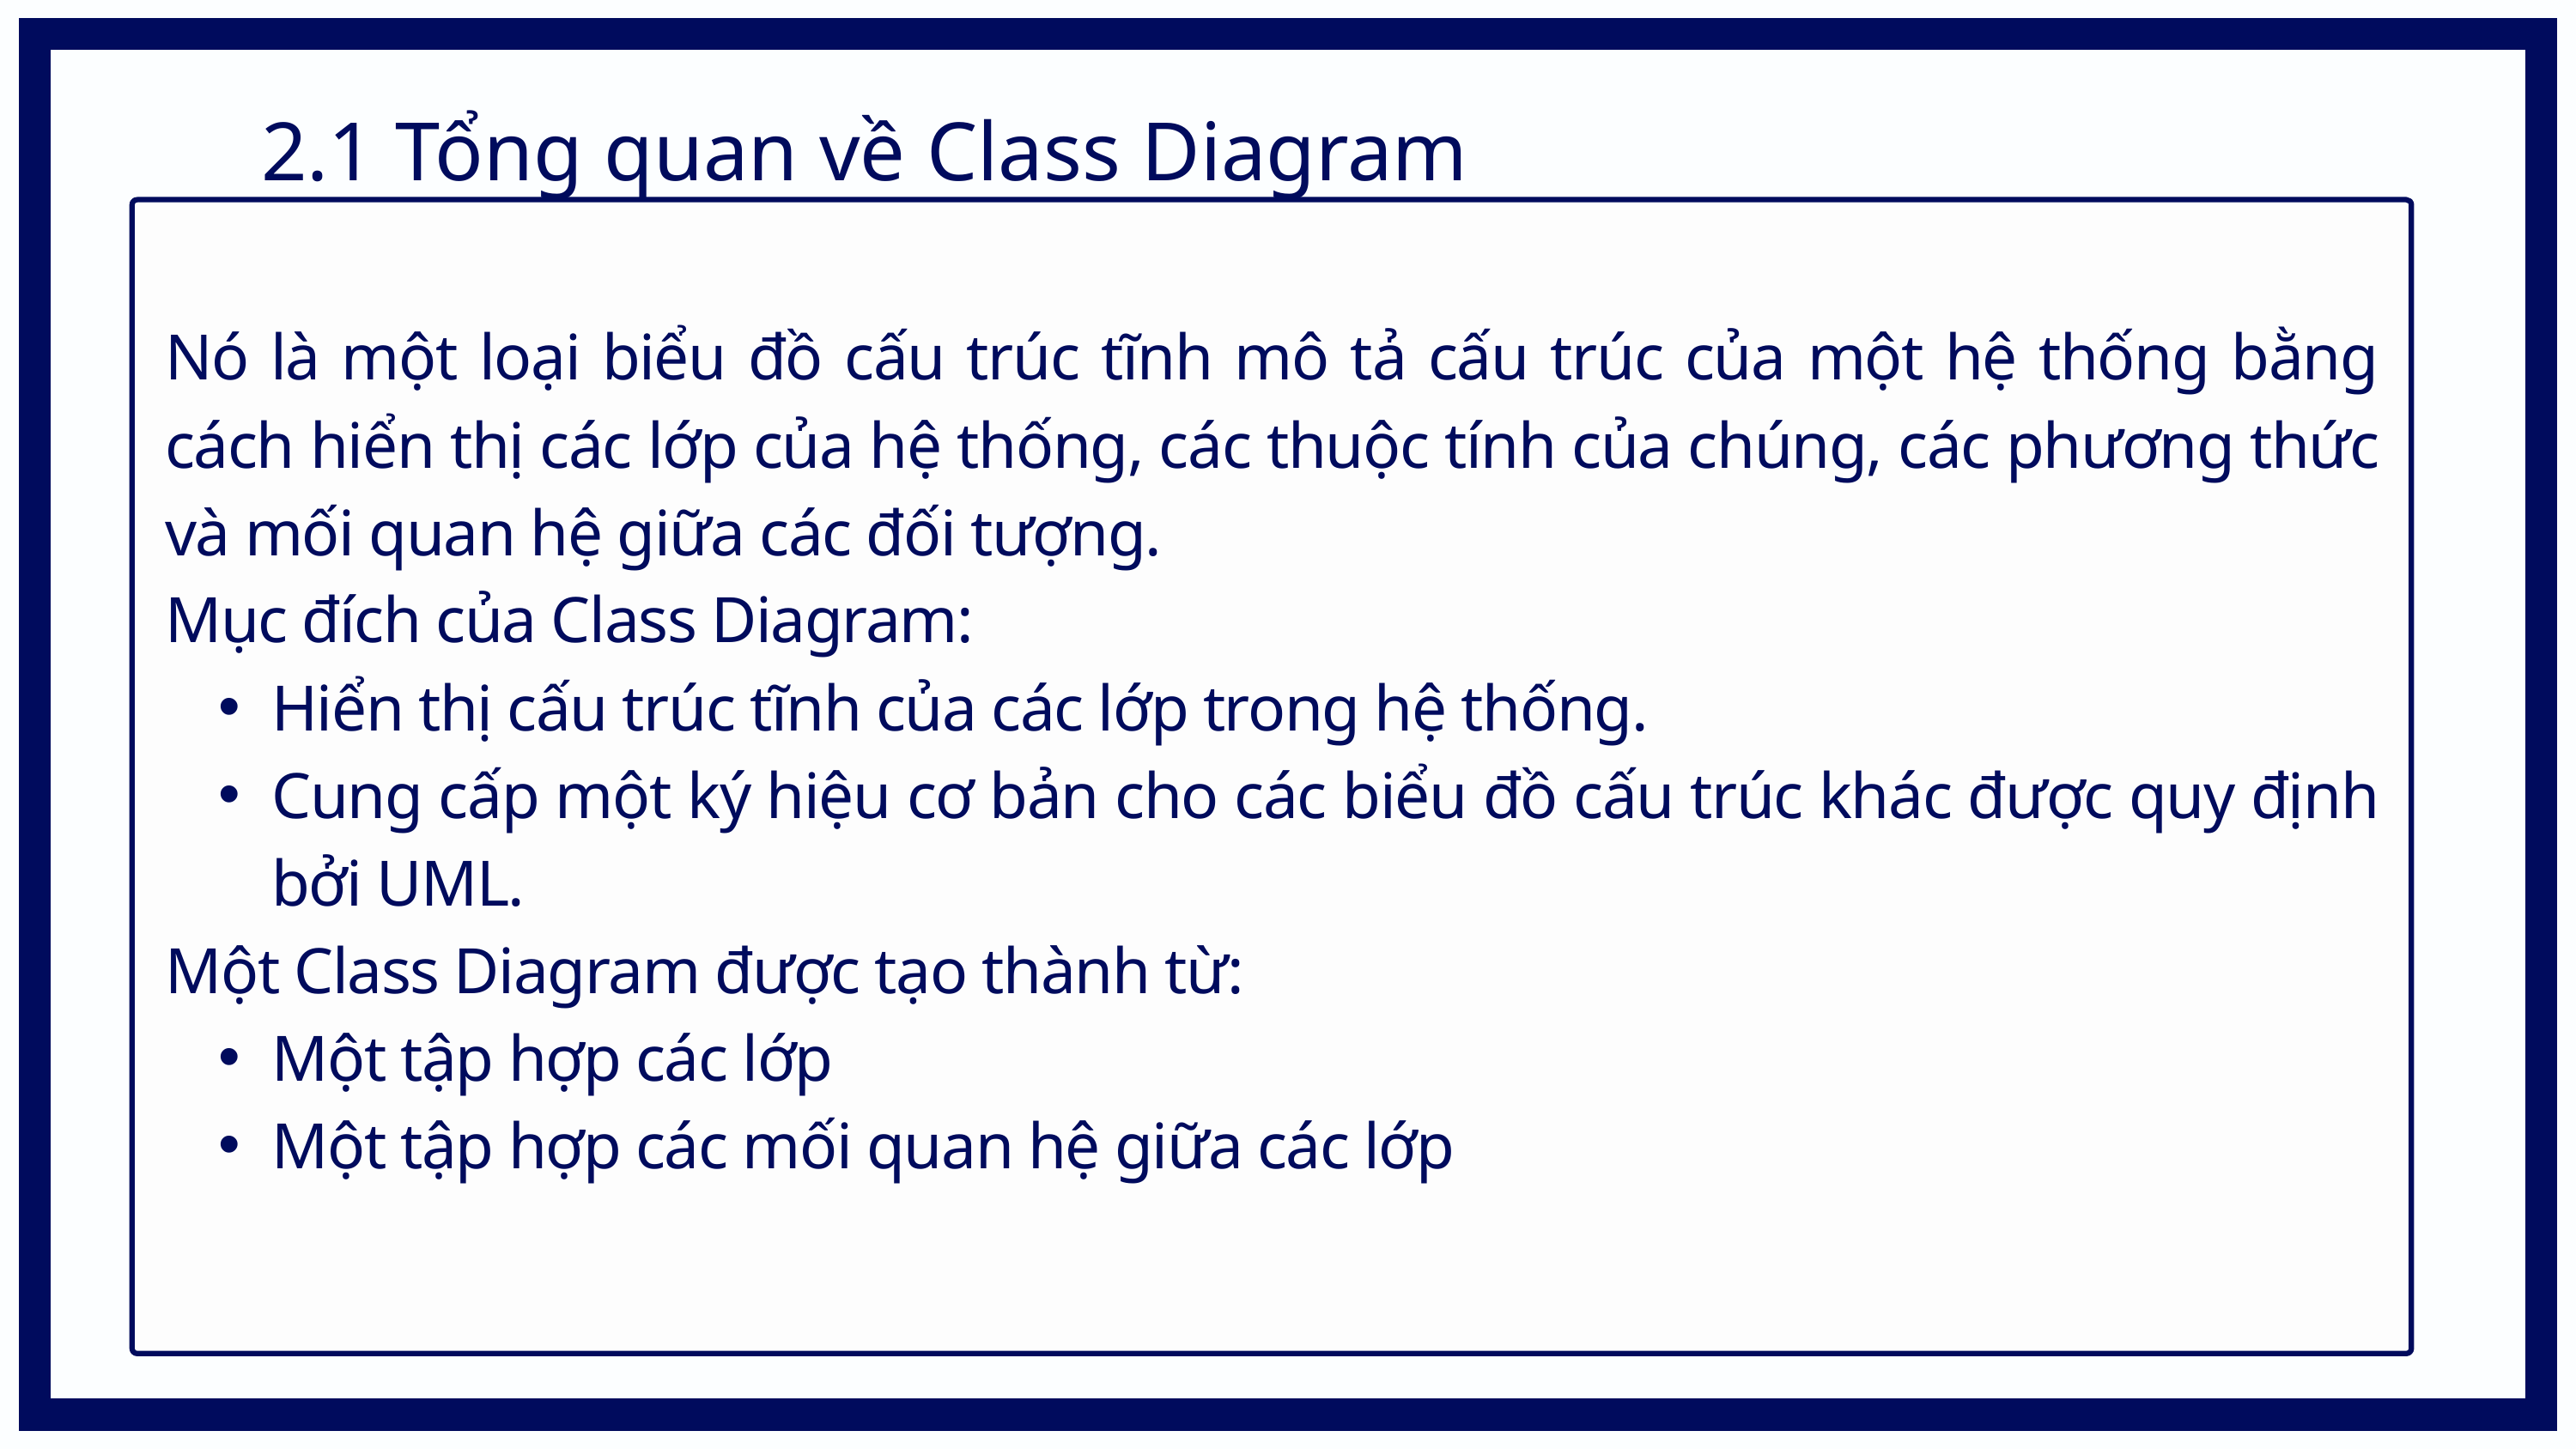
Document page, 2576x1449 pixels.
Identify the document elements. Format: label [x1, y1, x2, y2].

text_box [131, 199, 2412, 1354]
text_box [34, 33, 2542, 1415]
